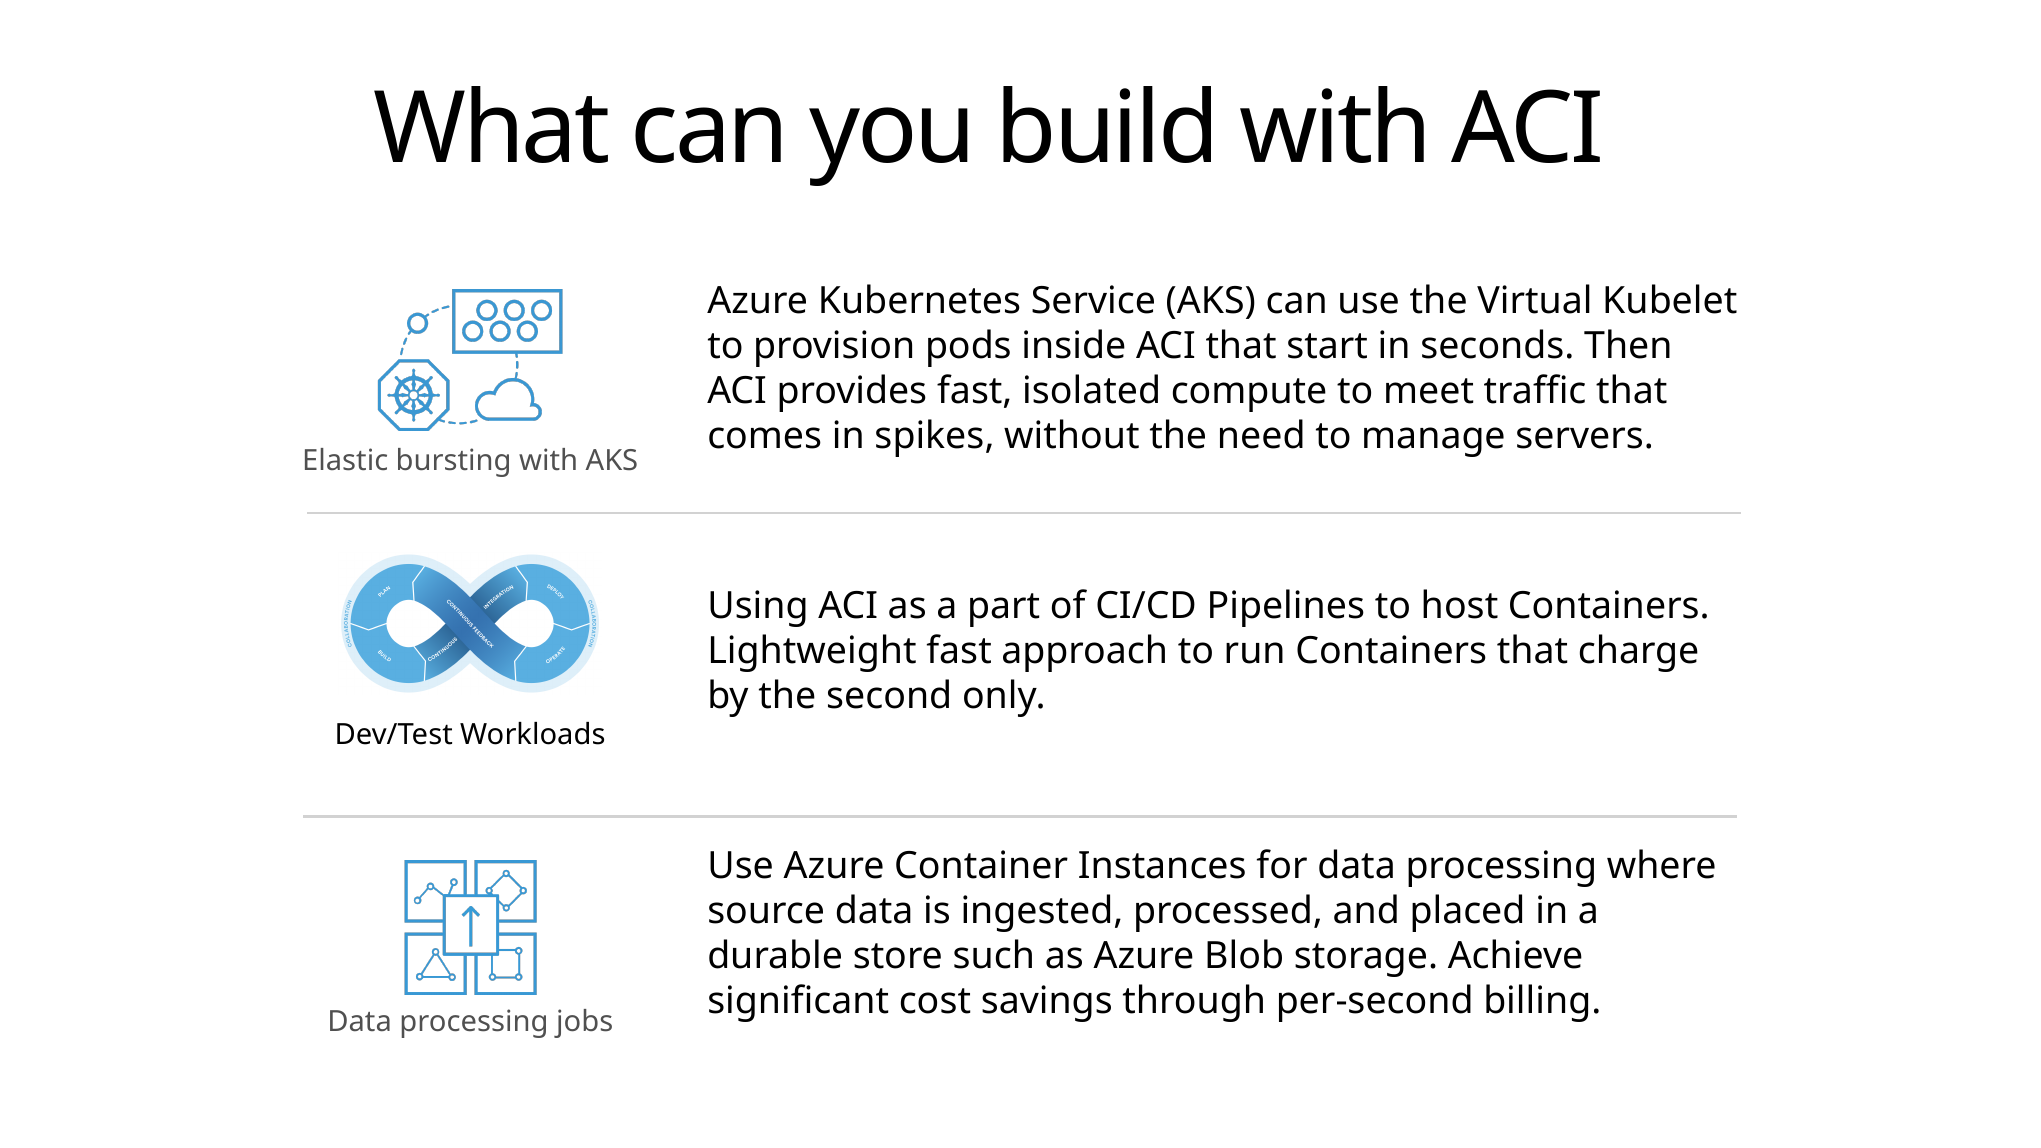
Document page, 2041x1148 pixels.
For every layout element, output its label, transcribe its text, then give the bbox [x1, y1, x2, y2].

text_box Dev/Test Workloads [274, 708, 666, 759]
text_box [286, 288, 655, 486]
picture [338, 552, 602, 696]
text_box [313, 860, 628, 1047]
list Azure Kubernetes Service (AKS) can use the Virtual Kubelet to provision pods inside ACI that start in seconds. Then ACI provides fast, isolated compute to meet traffic that comes in spikes, without the need to manage servers. Using ACI as a part of CI/CD Pipelines to host Containers. Lightweight fast approach to run Containers that charge by the second only. Use Azure Container Instances for data processing where source data is ingested, processed, and placed in a durable store such as Azure Blob storage. Achieve significant cost savings through per-second billing. [707, 514, 1741, 1029]
title What can you build with ACI [260, 48, 1719, 200]
list Azure Kubernetes Service (AKS) can use the Virtual Kubelet to provision pods inside ACI that start in seconds. Then ACI provides fast, isolated compute to meet traffic that comes in spikes, without the need to manage servers. Using ACI as a part of CI/CD Pipelines to host Containers. Lightweight fast approach to run Containers that charge by the second only. Use Azure Container Instances for data processing where source data is ingested, processed, and placed in a durable store such as Azure Blob storage. Achieve significant cost savings through per-second billing. [707, 276, 1741, 512]
